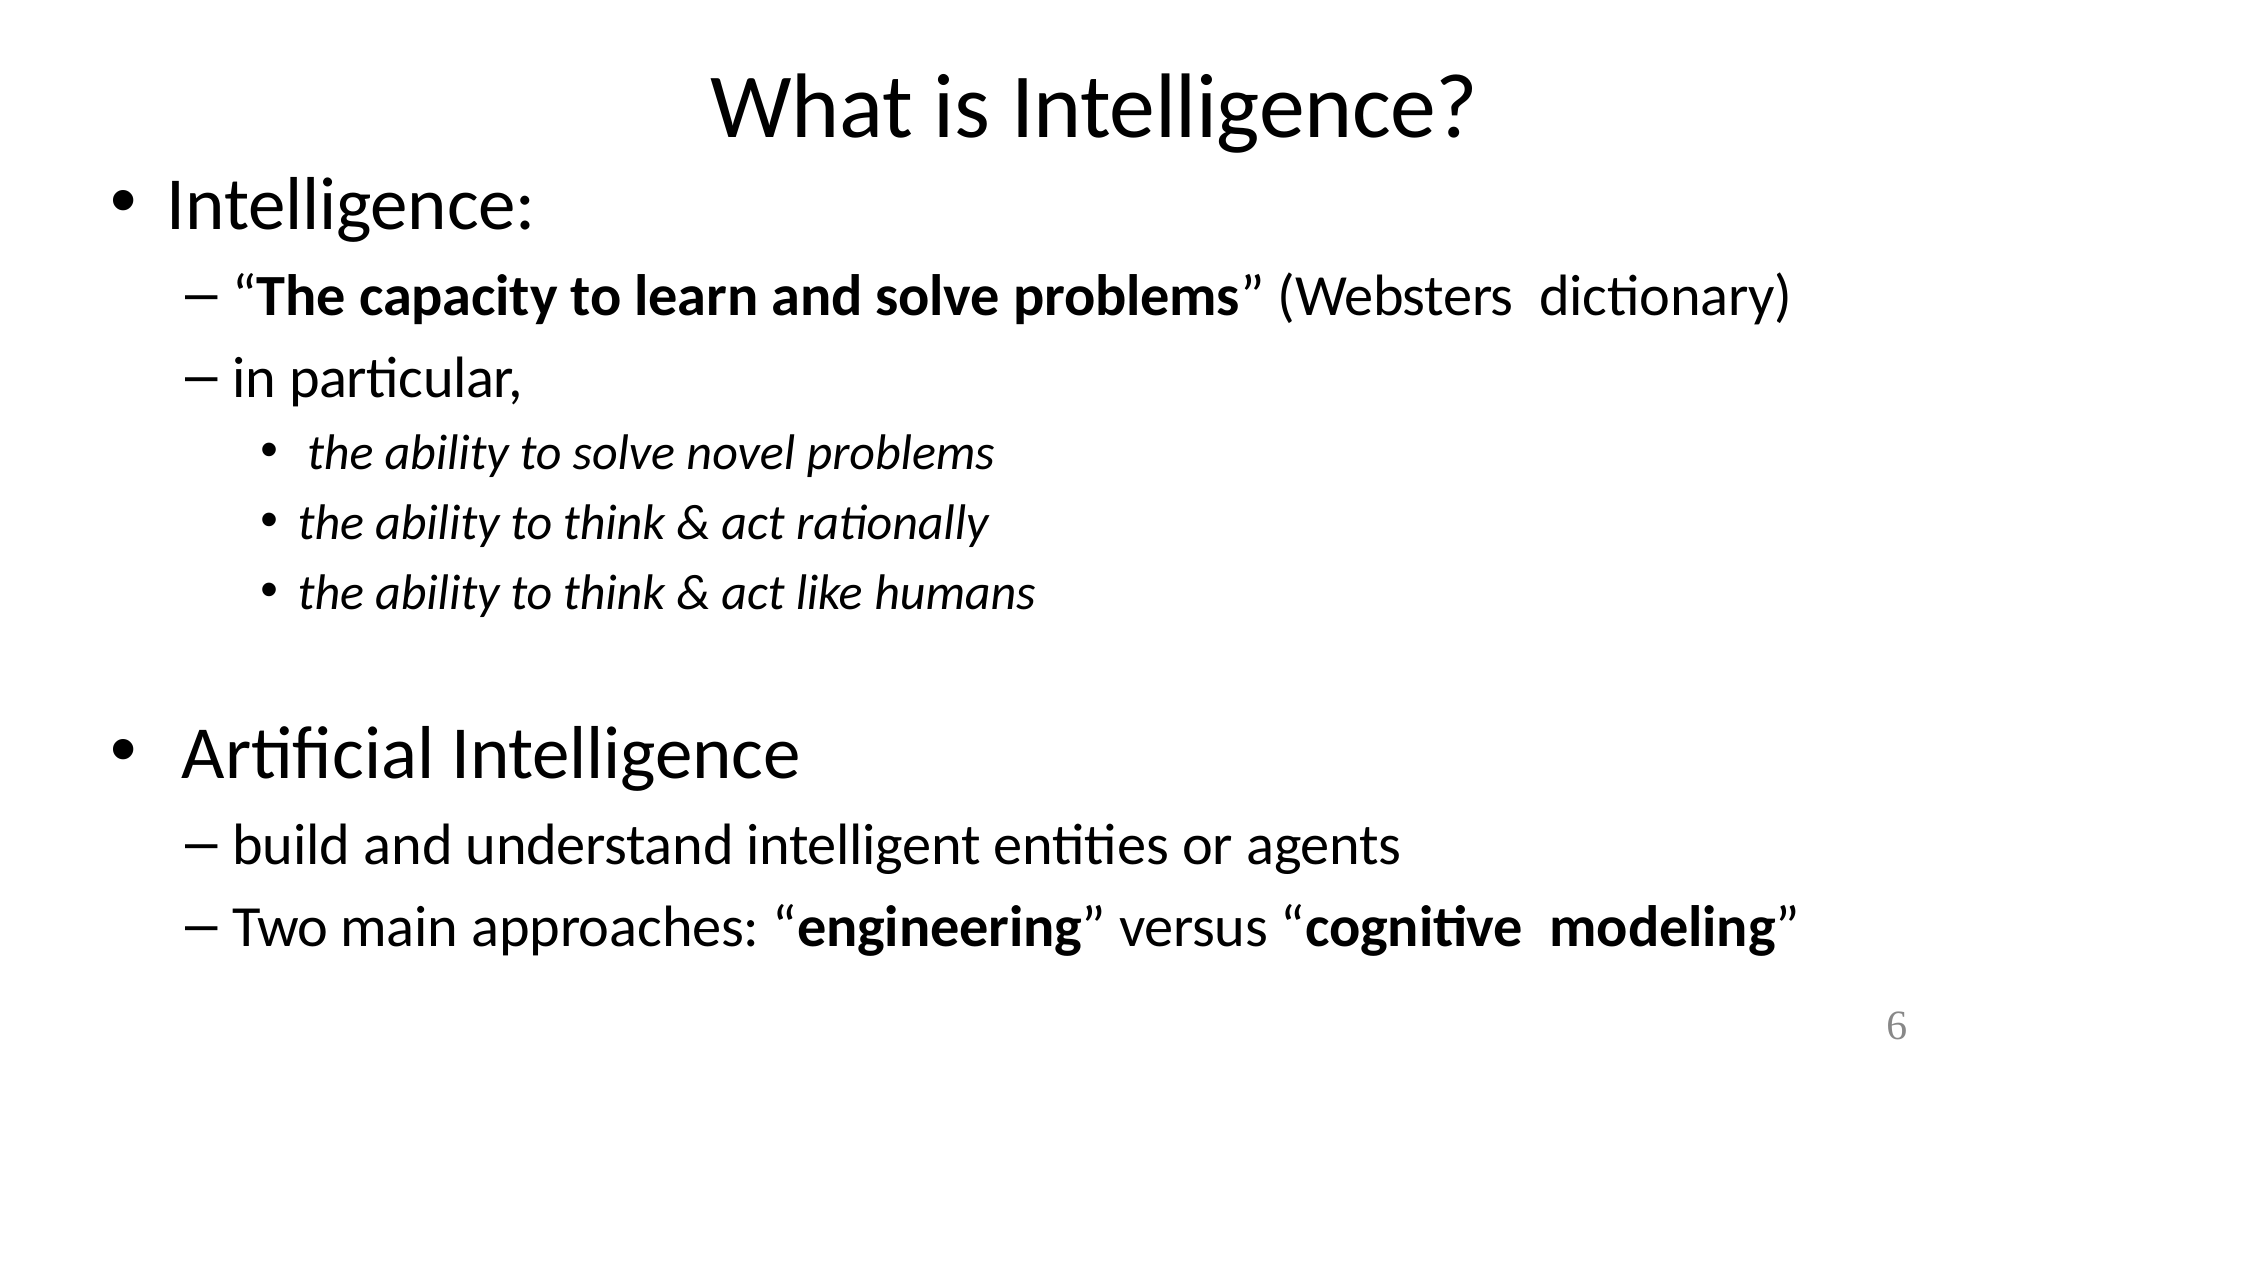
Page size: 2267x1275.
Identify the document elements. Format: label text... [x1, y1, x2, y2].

title What is Intelligence? [708, 46, 1486, 154]
text_box Intelligence: “The capacity to learn and solve problems” (Websters dictionary) in particular, the ability to solve novel problems the ability to think & act rationally the ability to think & act like humans Artificial Intelligence build and understand intelligent entities or agents Two main approaches: “engineering” versus “cognitive modeling” 6 [108, 154, 1909, 1049]
